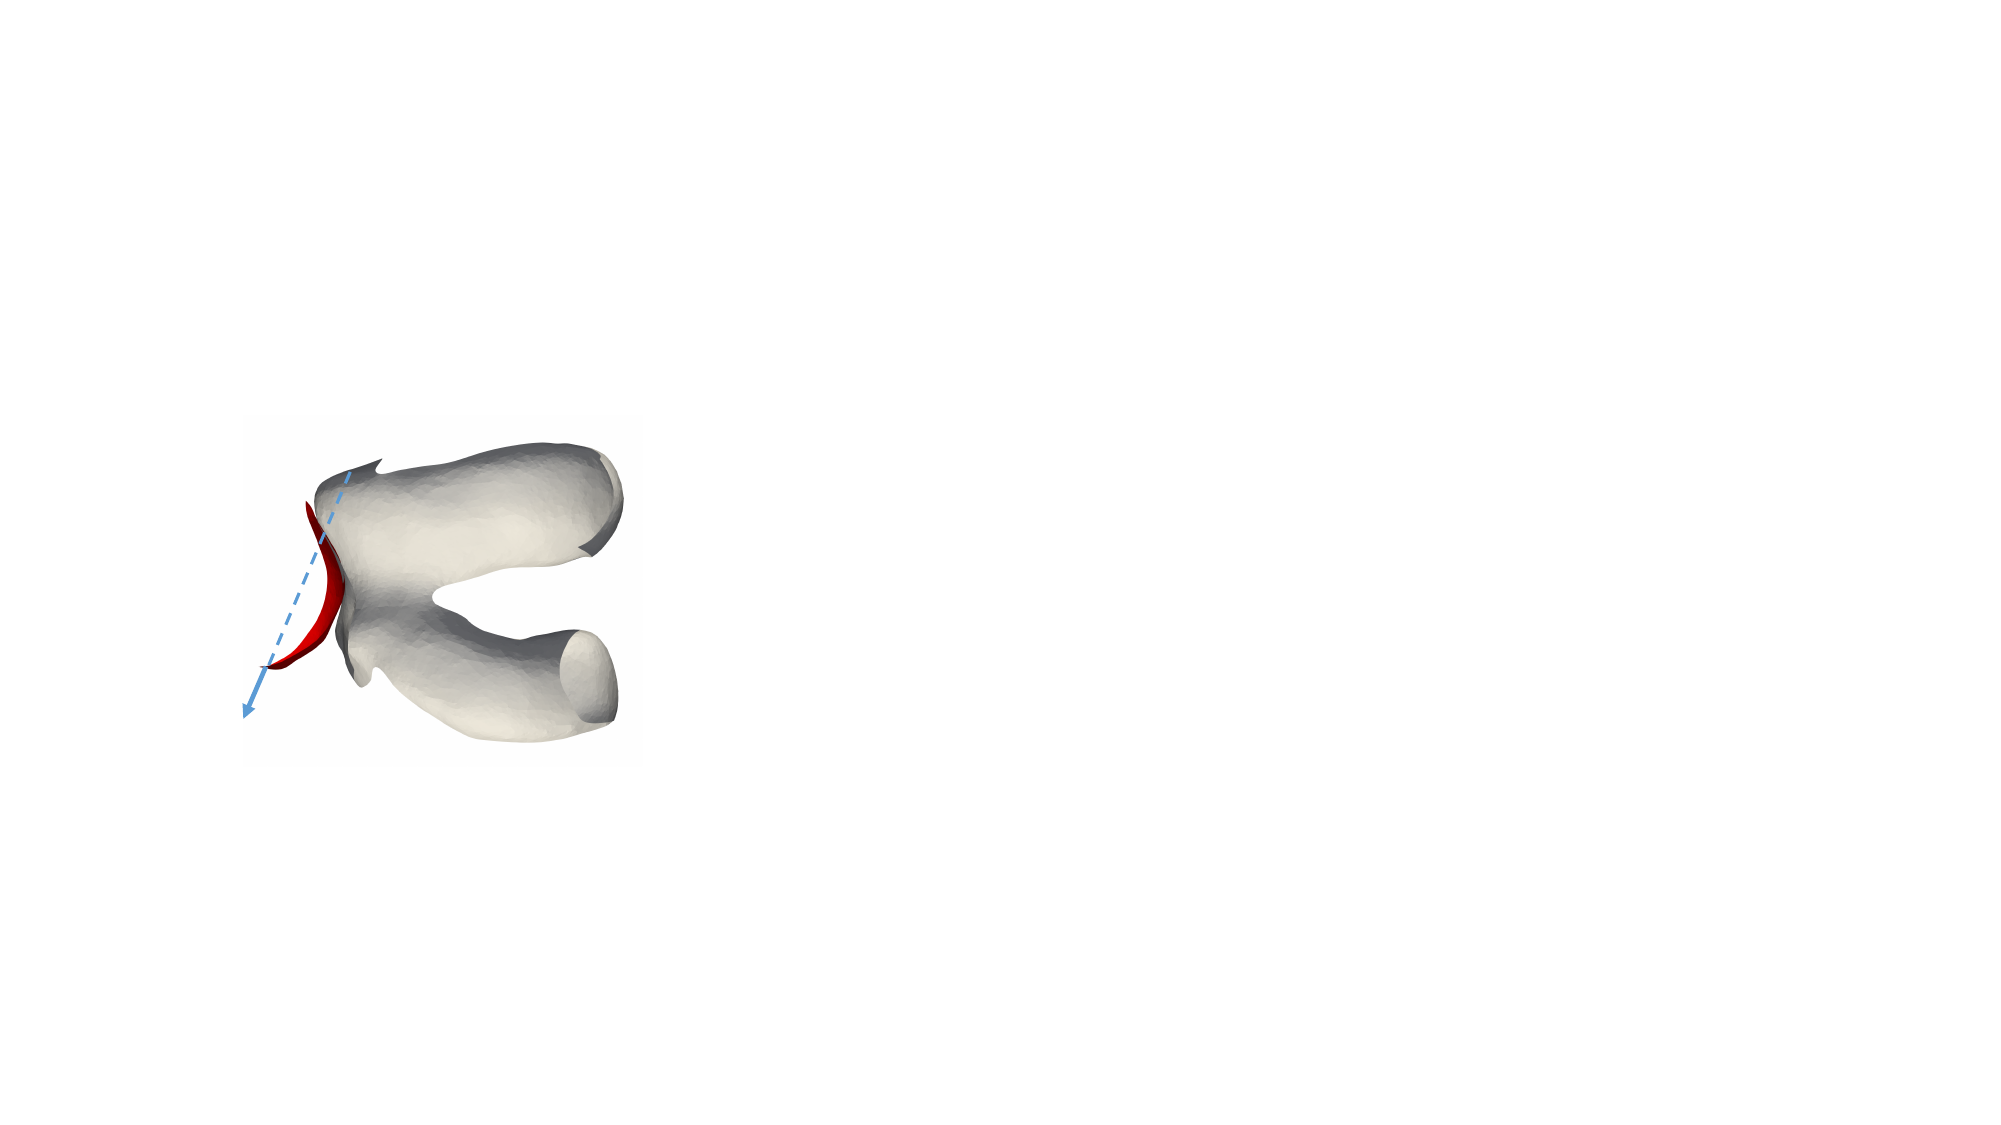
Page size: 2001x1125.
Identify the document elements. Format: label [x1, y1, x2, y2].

text_box [268, 465, 353, 666]
picture [243, 415, 643, 767]
text_box [243, 666, 267, 719]
